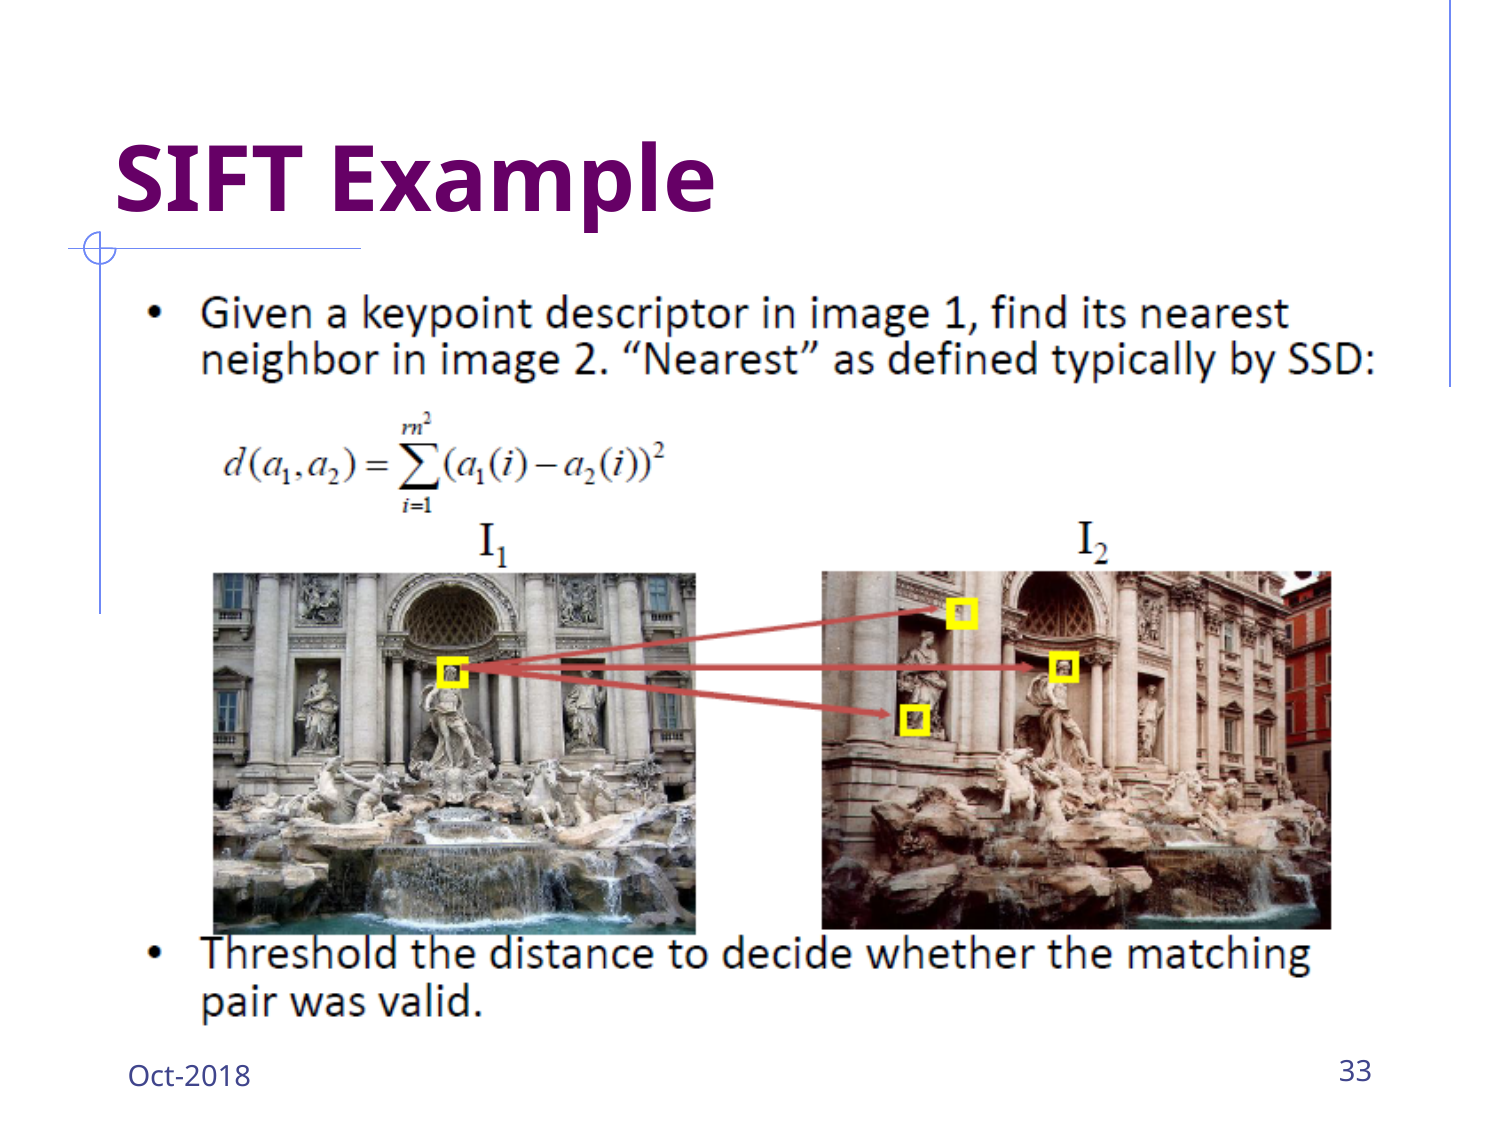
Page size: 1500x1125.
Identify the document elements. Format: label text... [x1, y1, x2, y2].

picture [123, 254, 1400, 1048]
slide_number 33 [1074, 1056, 1388, 1100]
title SIFT Example [99, 50, 1375, 238]
slide_number Oct-2018 [112, 1025, 425, 1100]
